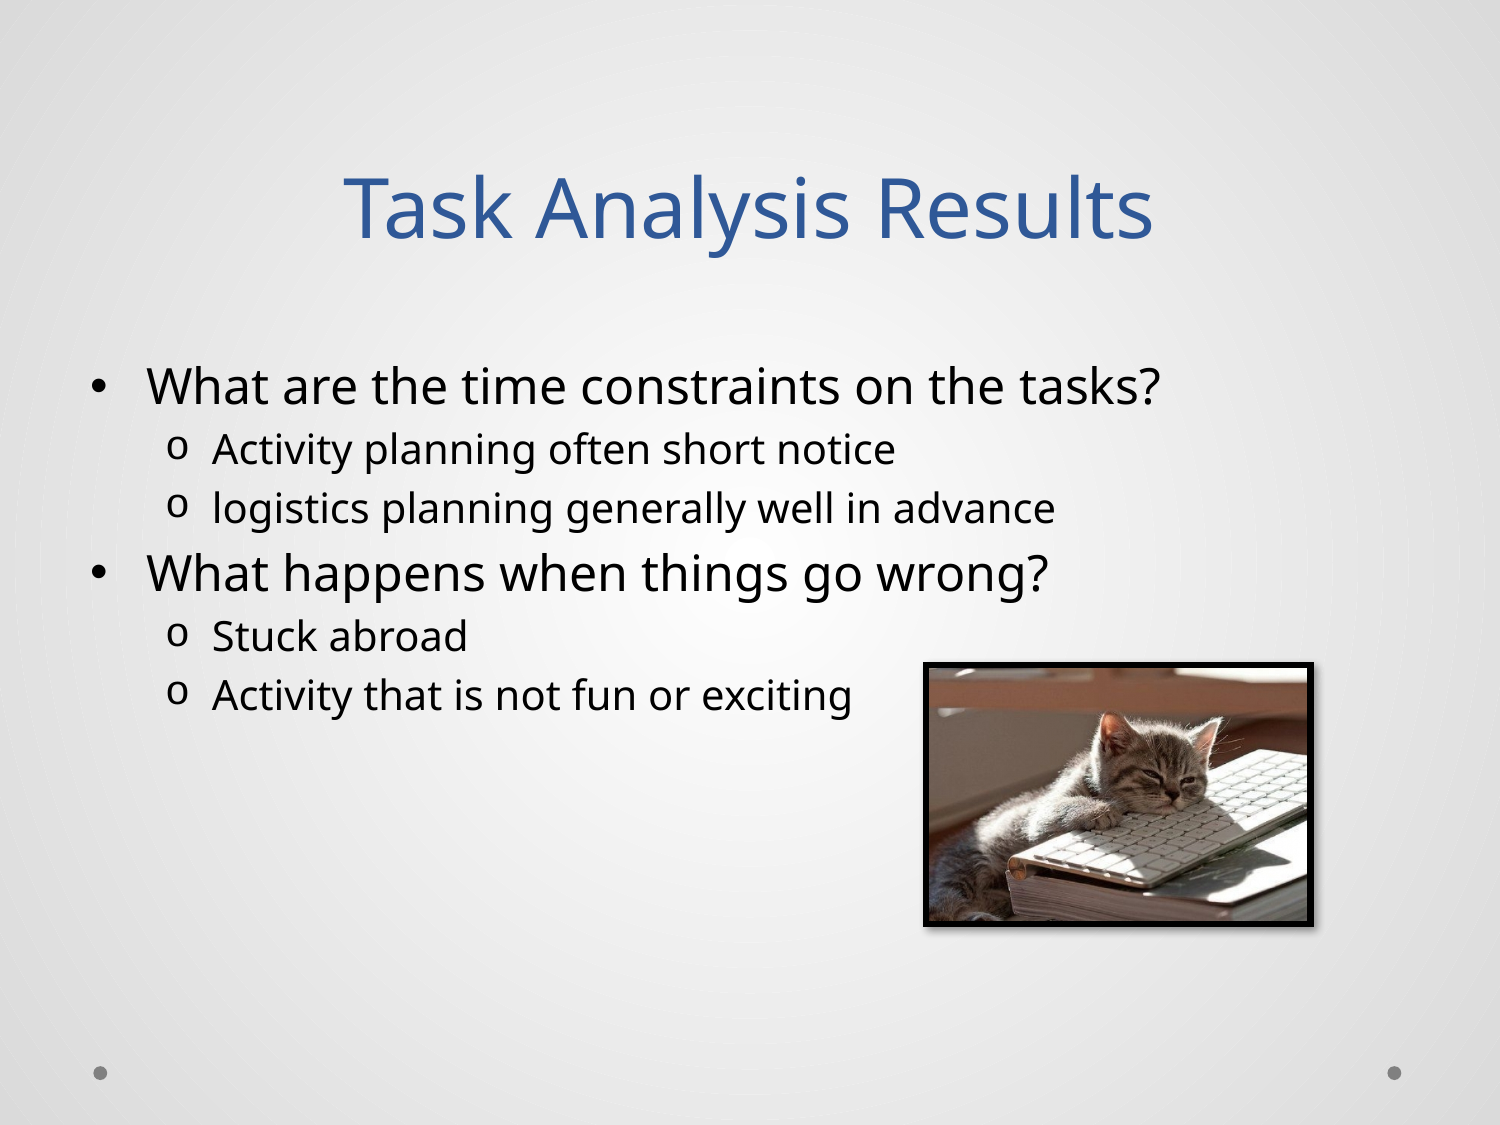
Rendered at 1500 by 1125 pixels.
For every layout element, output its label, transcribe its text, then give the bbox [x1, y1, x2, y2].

list What are the time constraints on the tasks? Activity planning often short notice logistics planning generally well in advance What happens when things go wrong? Stuck abroad Activity that is not fun or exciting [75, 347, 1425, 817]
title Task Analysis Results [75, 0, 1425, 263]
picture [928, 668, 1308, 921]
